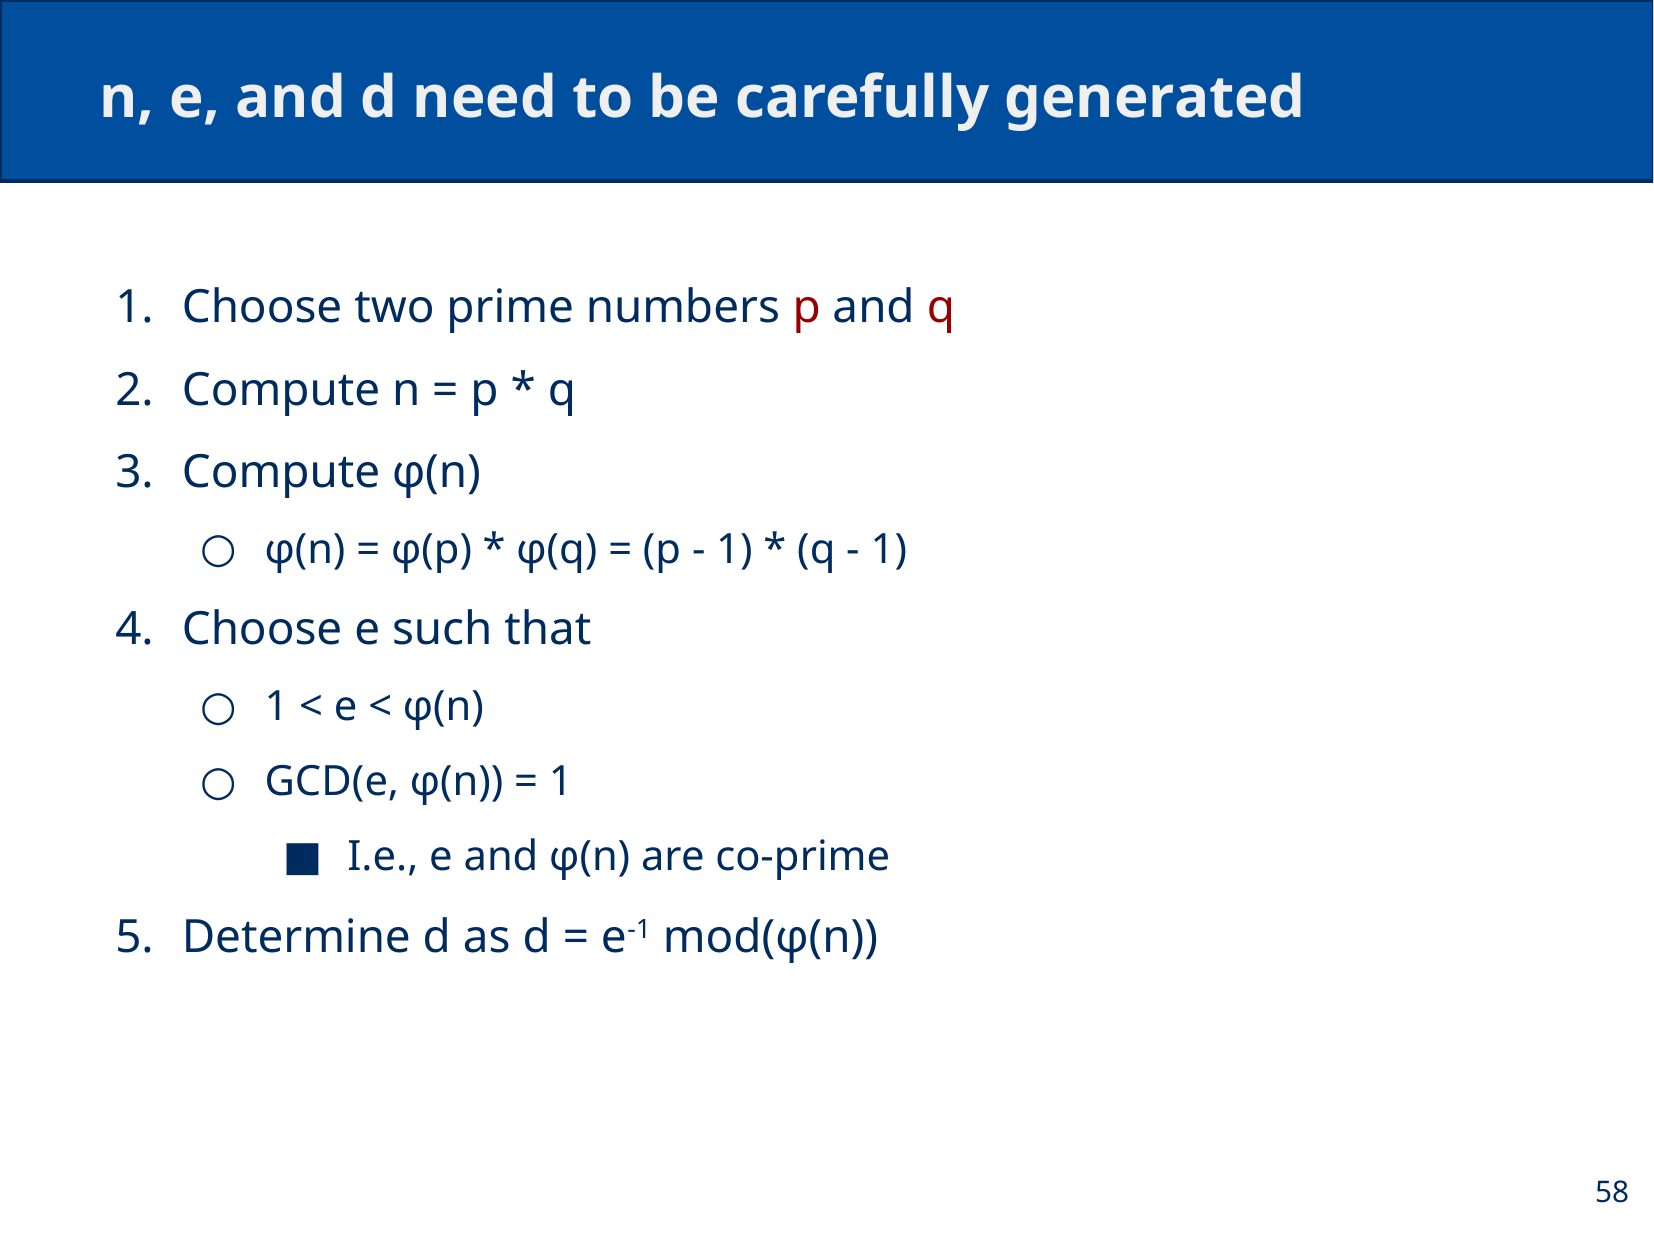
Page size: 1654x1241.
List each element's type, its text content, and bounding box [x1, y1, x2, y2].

list Choose two prime numbers p and q Compute n = p * q Compute φ(n) φ(n) = φ(p) * φ(q) = (p - 1) * (q - 1) Choose e such that 1 < e < φ(n) GCD(e, φ(n)) = 1 I.e., e and φ(n) are co-prime Determine d as d = e-1 mod(φ(n)) [82, 232, 1571, 1188]
slide_number 58 [1546, 1145, 1647, 1241]
title n, e, and d need to be carefully generated [82, 36, 1571, 146]
